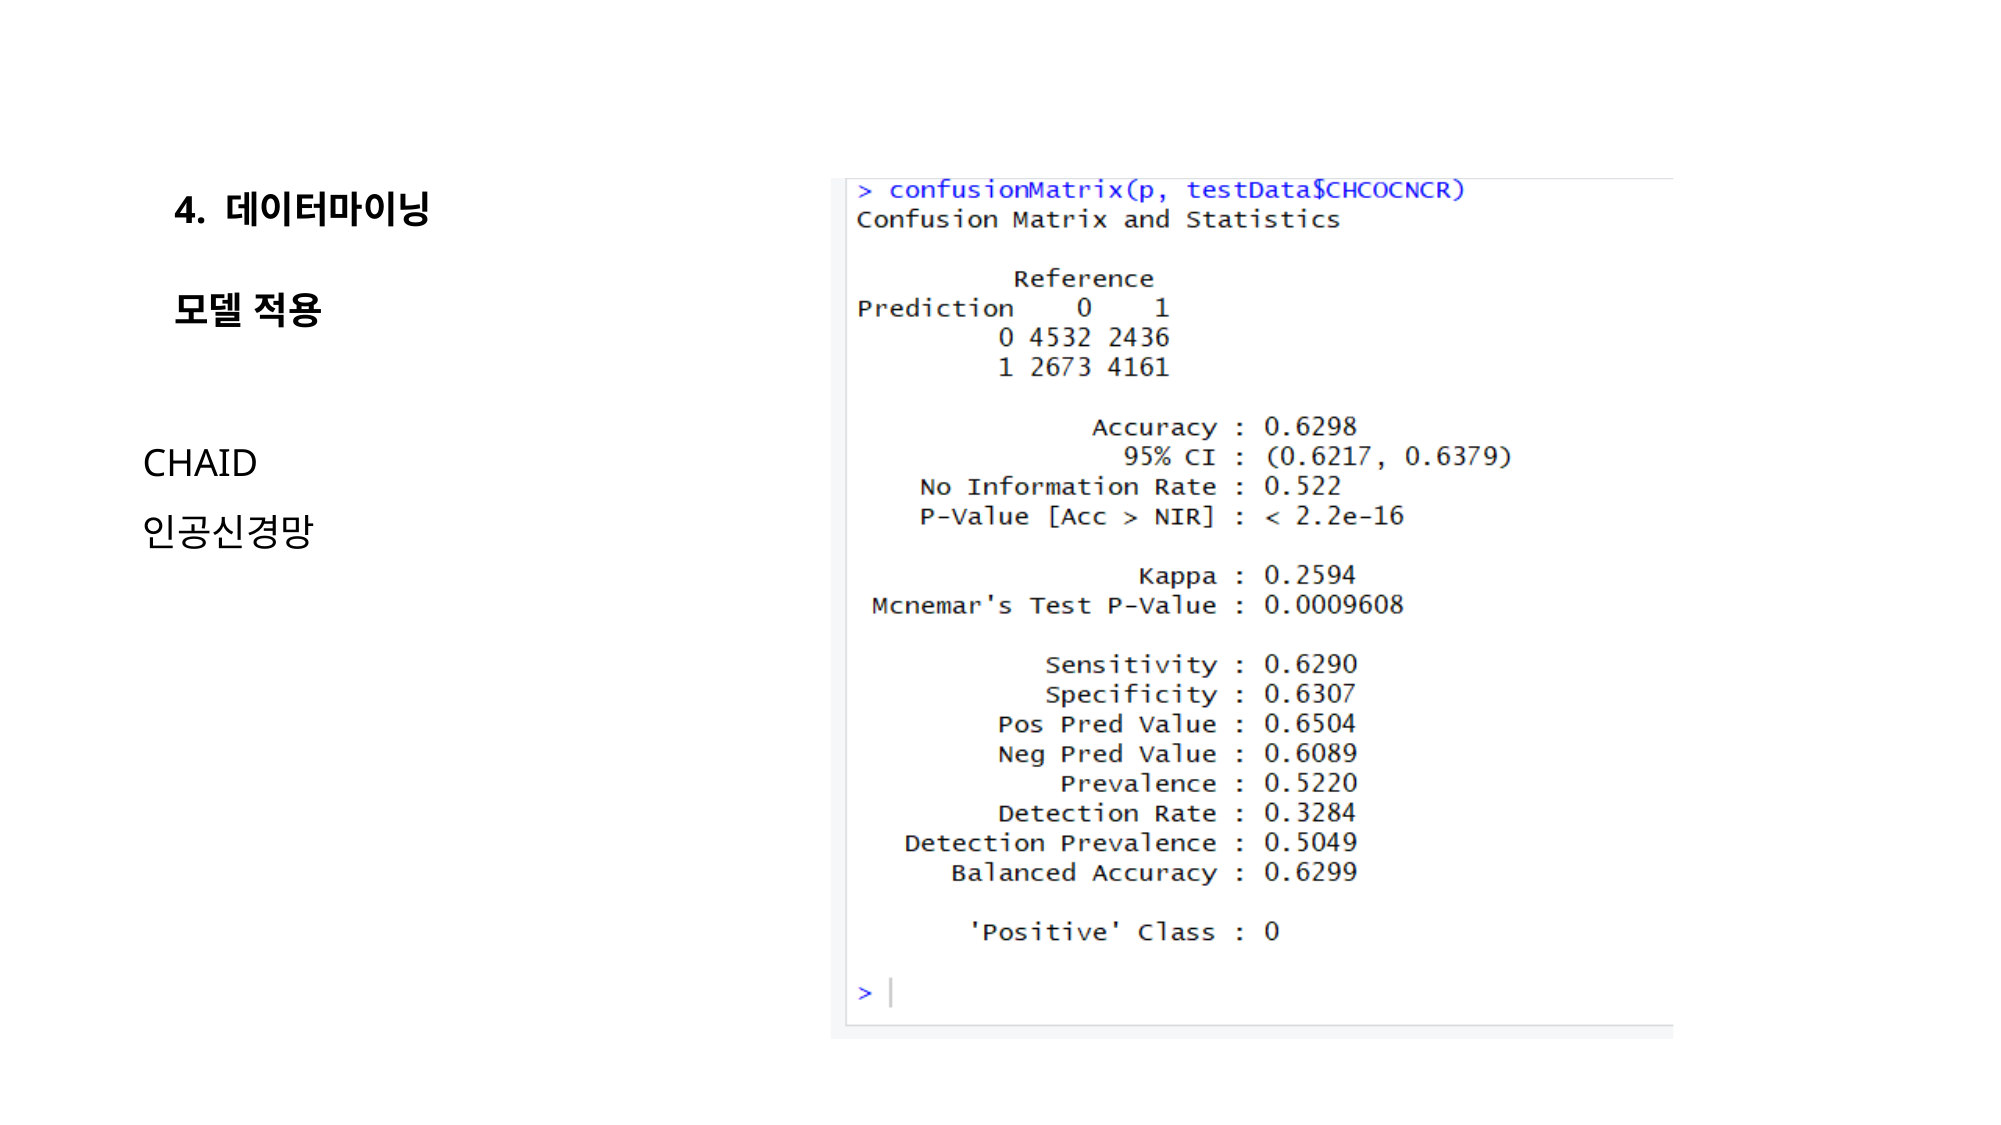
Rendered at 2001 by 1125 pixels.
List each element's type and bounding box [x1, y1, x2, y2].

text_box [159, 279, 830, 340]
picture [830, 178, 1674, 1039]
text_box [128, 431, 830, 491]
text_box [159, 178, 663, 239]
text_box [128, 501, 830, 562]
